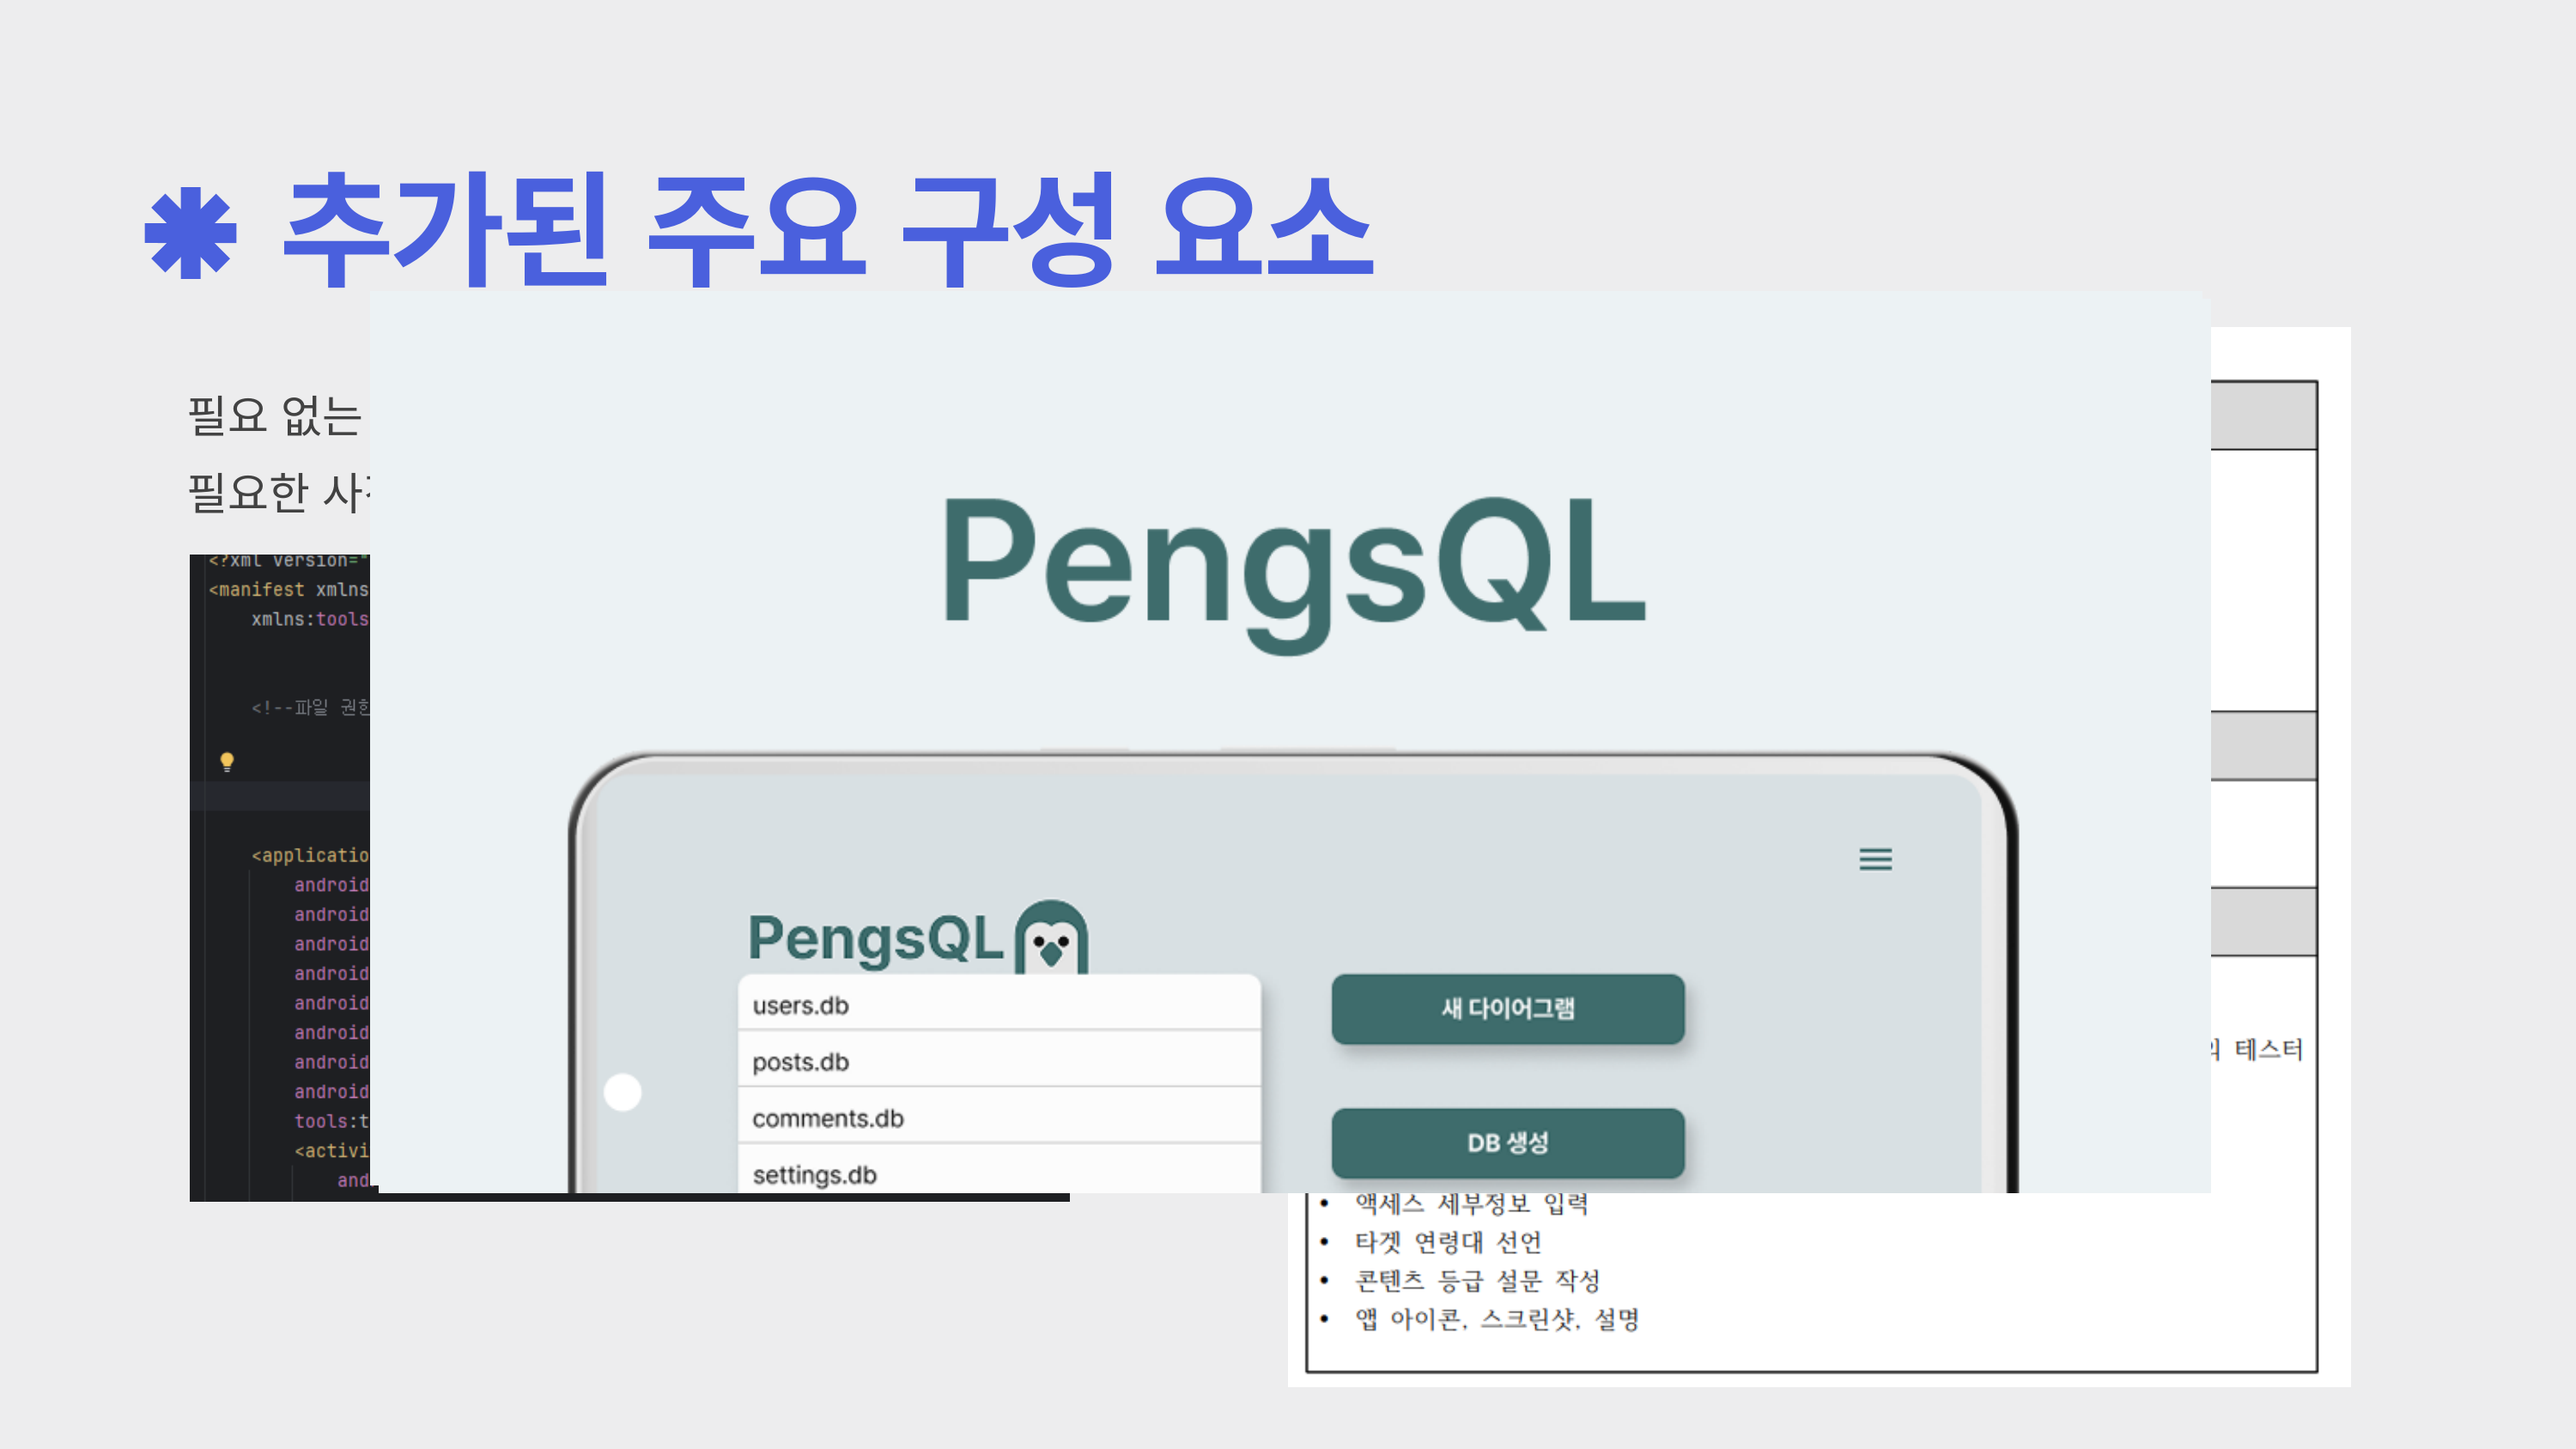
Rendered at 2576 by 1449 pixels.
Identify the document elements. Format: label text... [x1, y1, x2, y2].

picture [190, 291, 2351, 1387]
text_box 필요 없는 권한 제거 필요한 사진들 준비 [186, 365, 364, 556]
text_box 추가된 주요 구성 요소 [279, 177, 1460, 303]
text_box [144, 186, 237, 280]
